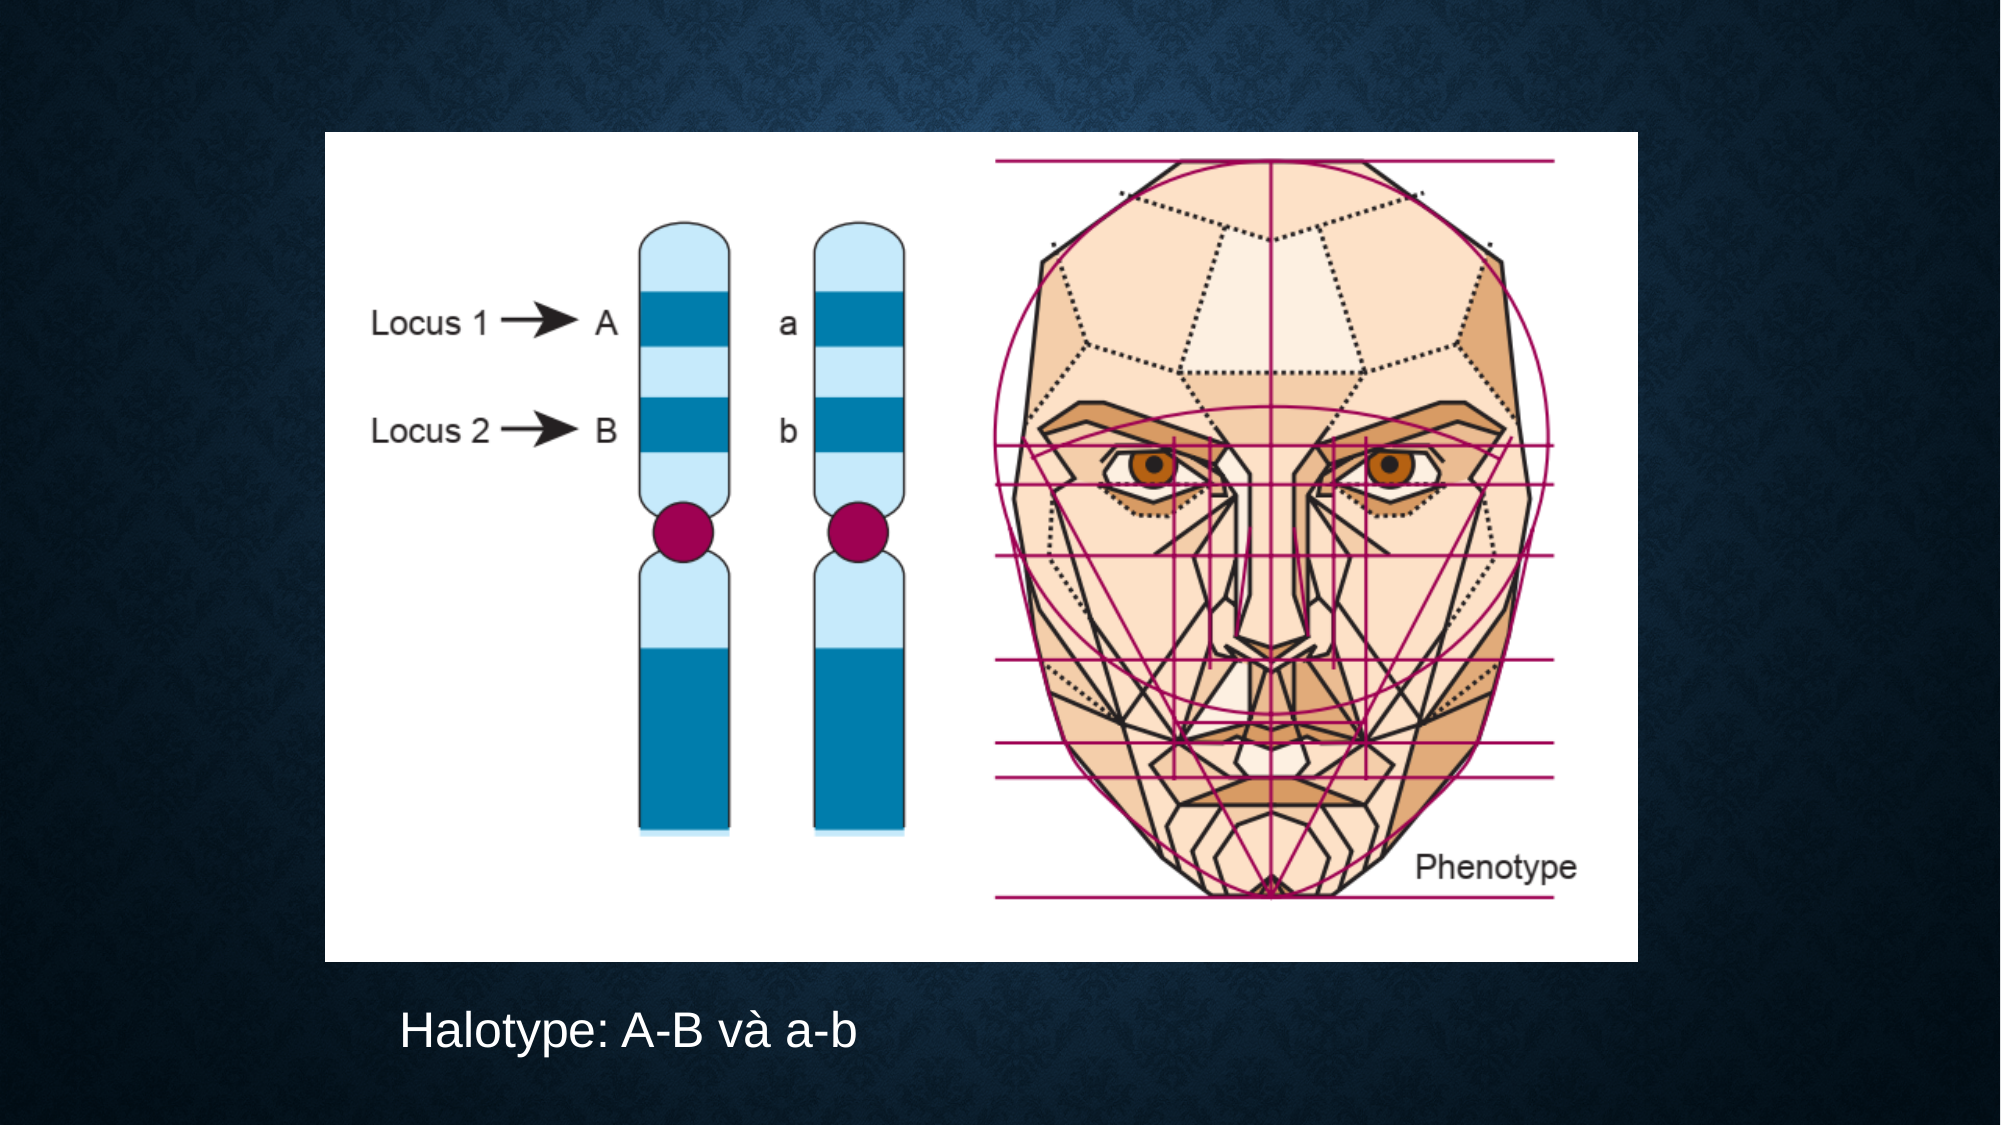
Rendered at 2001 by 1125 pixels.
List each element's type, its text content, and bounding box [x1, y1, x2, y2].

picture [324, 131, 1639, 963]
text_box Halotype: A-B và a-b [384, 989, 888, 1065]
